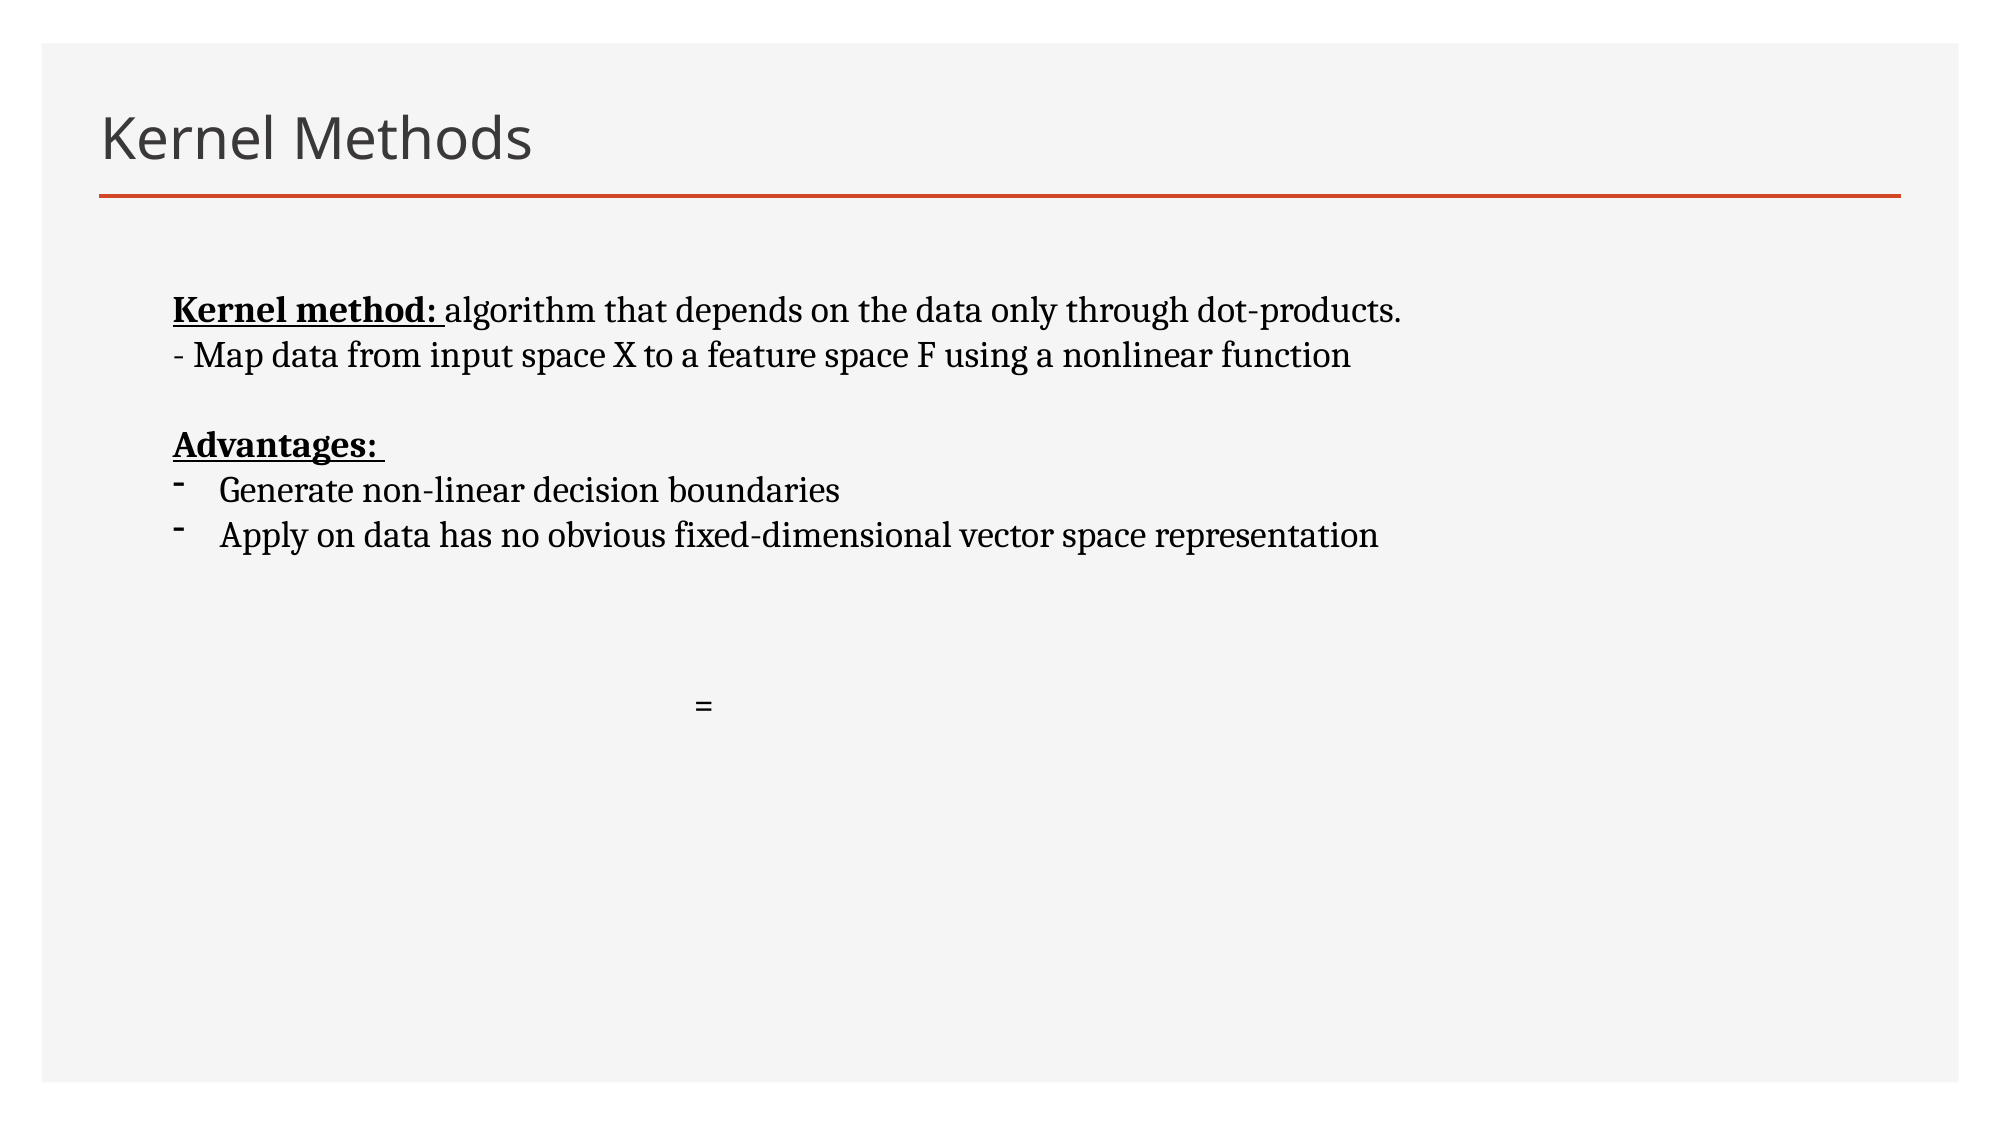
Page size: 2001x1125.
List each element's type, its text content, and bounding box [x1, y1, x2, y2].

title Kernel Methods [85, 73, 1214, 179]
